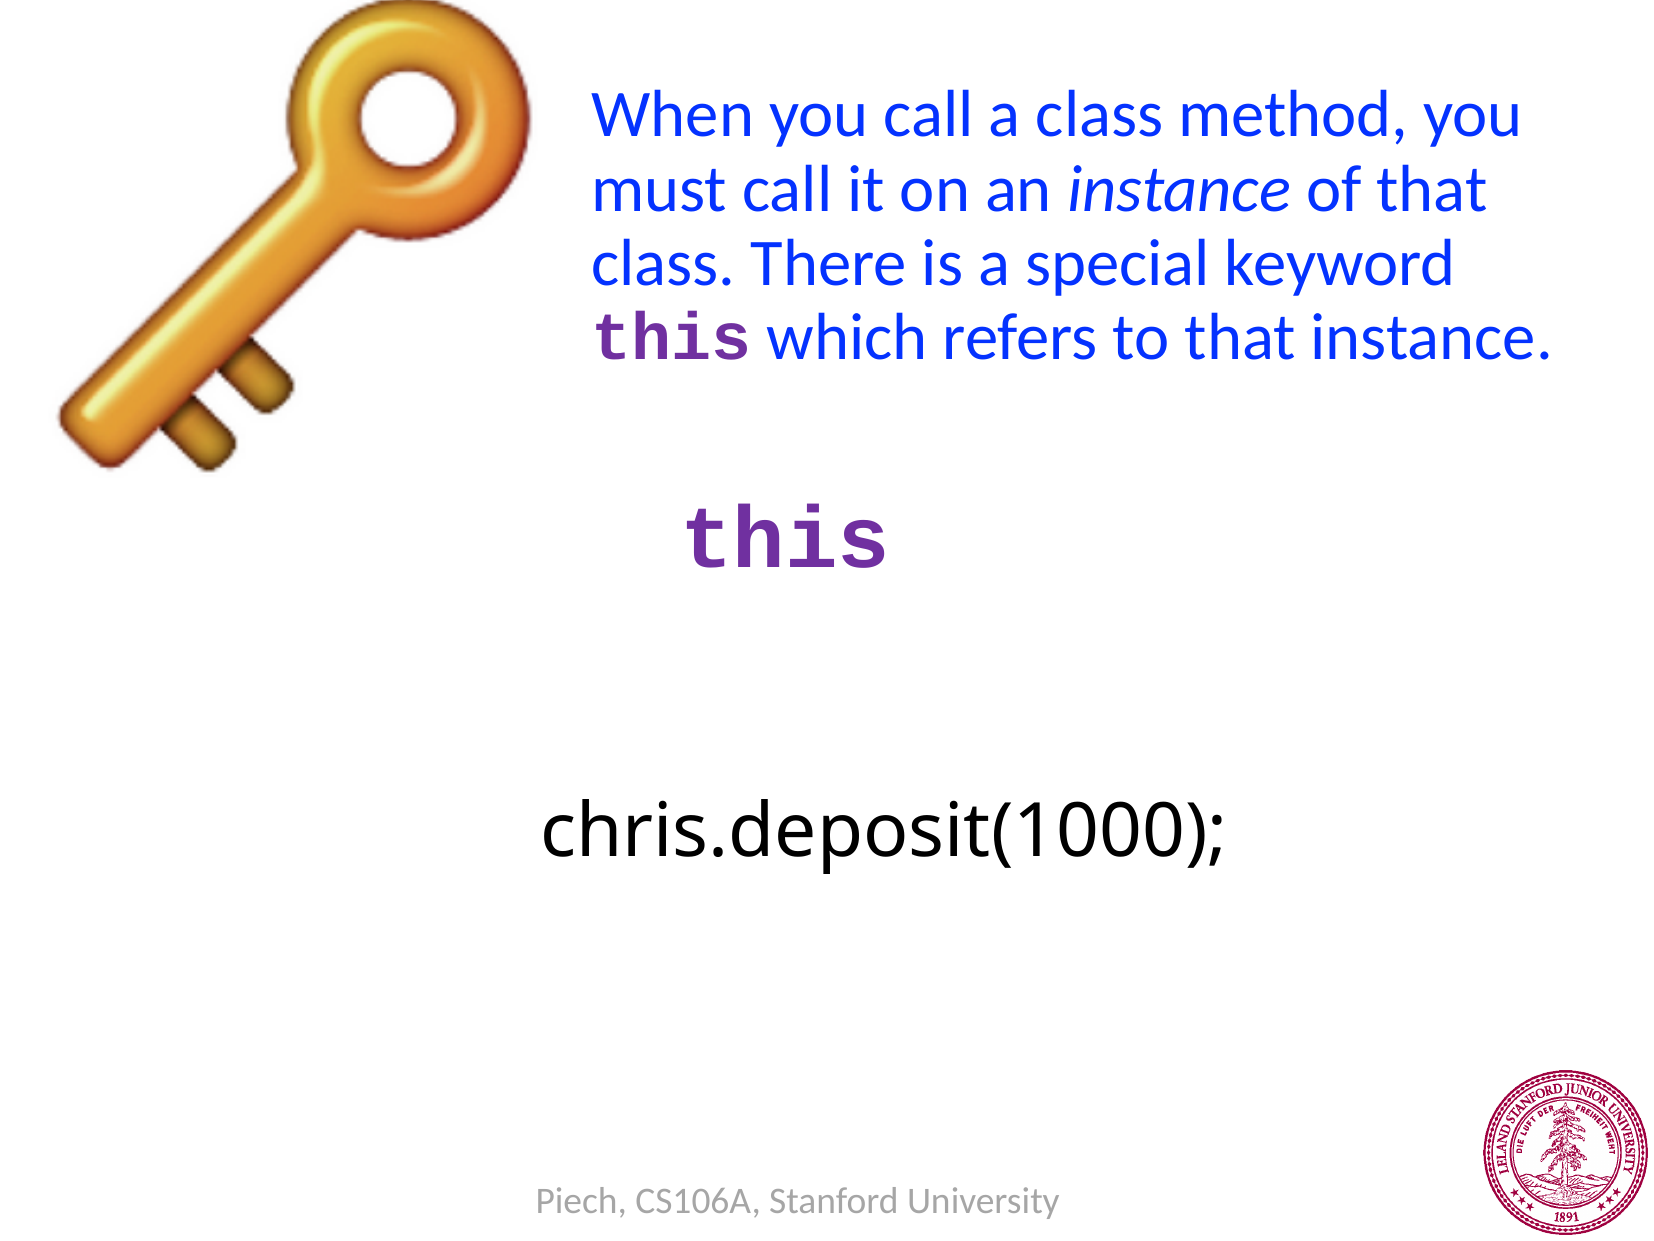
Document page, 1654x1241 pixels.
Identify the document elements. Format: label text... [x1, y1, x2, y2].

text_box chris.deposit(1000); [525, 782, 1244, 881]
picture [0, 0, 588, 528]
picture [1483, 1070, 1648, 1235]
text_box When you call a class method, you must call it on an instance of that class. There is a special keyword this which refers to that instance. [593, 69, 1604, 383]
text_box this [665, 482, 906, 595]
